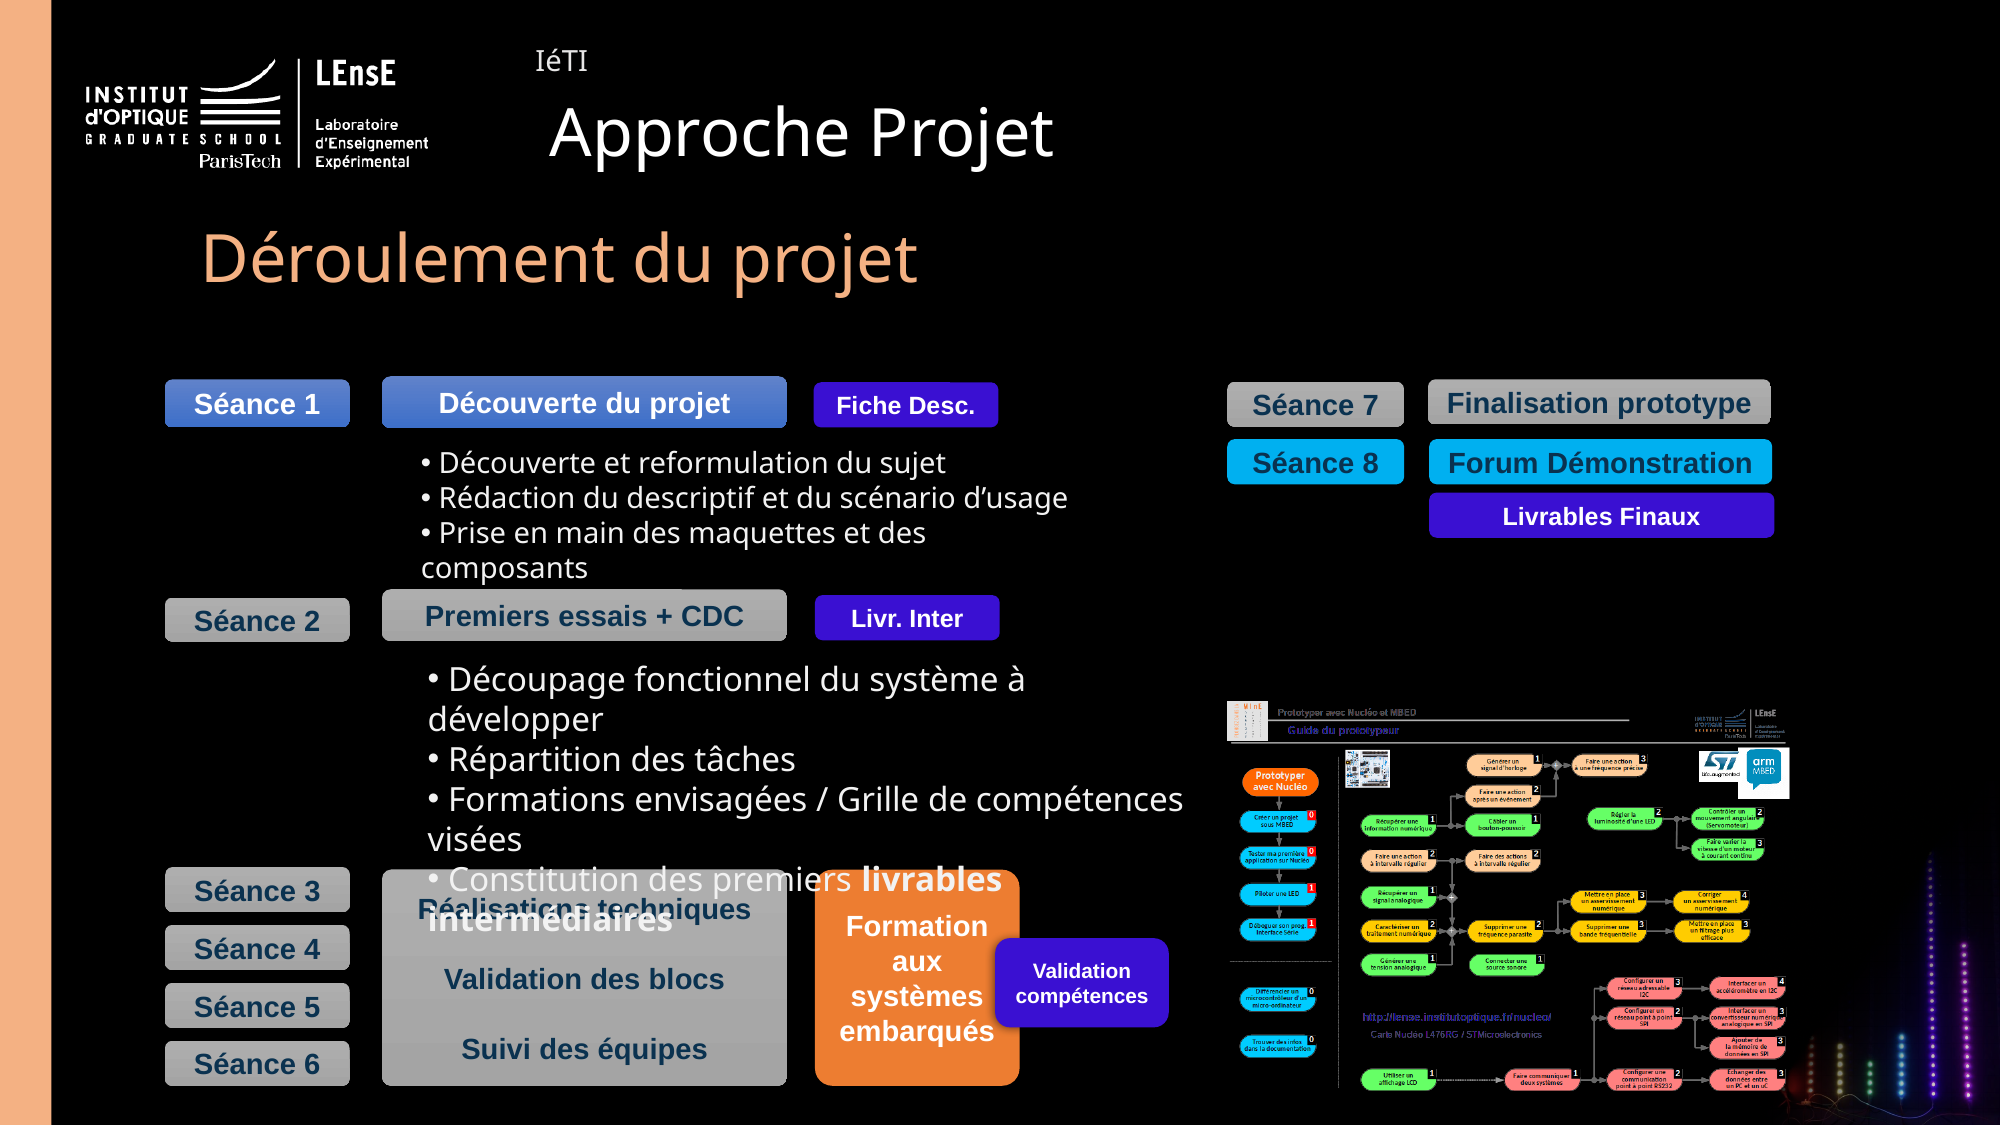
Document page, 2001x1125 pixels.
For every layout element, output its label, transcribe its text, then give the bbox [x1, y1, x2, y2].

text_box Découpage fonctionnel du système à développer Répartition des tâches Formations envisagées / Grille de compétences visées Constitution des premiers livrables intermédiaires [412, 650, 1215, 945]
text_box Séance 7 [1227, 381, 1405, 427]
picture [51, 23, 463, 192]
text_box [0, 0, 52, 1125]
text_box Séance 3 [165, 866, 351, 913]
text_box Séance 4 [164, 924, 350, 971]
text_box Validation compétences [995, 938, 1169, 1028]
text_box Séance 8 [1227, 439, 1405, 485]
text_box Finalisation prototype [1427, 379, 1772, 425]
text_box Séance 1 [164, 379, 350, 428]
text_box Séance 5 [164, 982, 350, 1028]
text_box Déroulement du projet [185, 208, 1066, 304]
picture [1227, 700, 2000, 1125]
text_box Livr. Inter [814, 595, 1000, 641]
text_box Découverte et reformulation du sujet Rédaction du descriptif et du scénario d’usage Prise en main des maquettes et des composants [406, 437, 1098, 593]
text_box Fiche Desc. [813, 382, 999, 428]
text_box Séance 2 [164, 597, 350, 642]
text_box Approche Projet [534, 82, 1071, 178]
text_box Réalisations techniques Validation des blocs Suivi des équipes [381, 869, 788, 1086]
text_box IéTI [520, 34, 603, 85]
text_box Séance 6 [164, 1040, 350, 1086]
text_box Premiers essais + CDC [381, 589, 788, 642]
text_box Forum Démonstration [1429, 439, 1773, 485]
text_box Livrables Finaux [1429, 492, 1775, 538]
text_box Découverte du projet [381, 376, 788, 429]
text_box Formation aux systèmes embarqués [814, 945, 1020, 1086]
